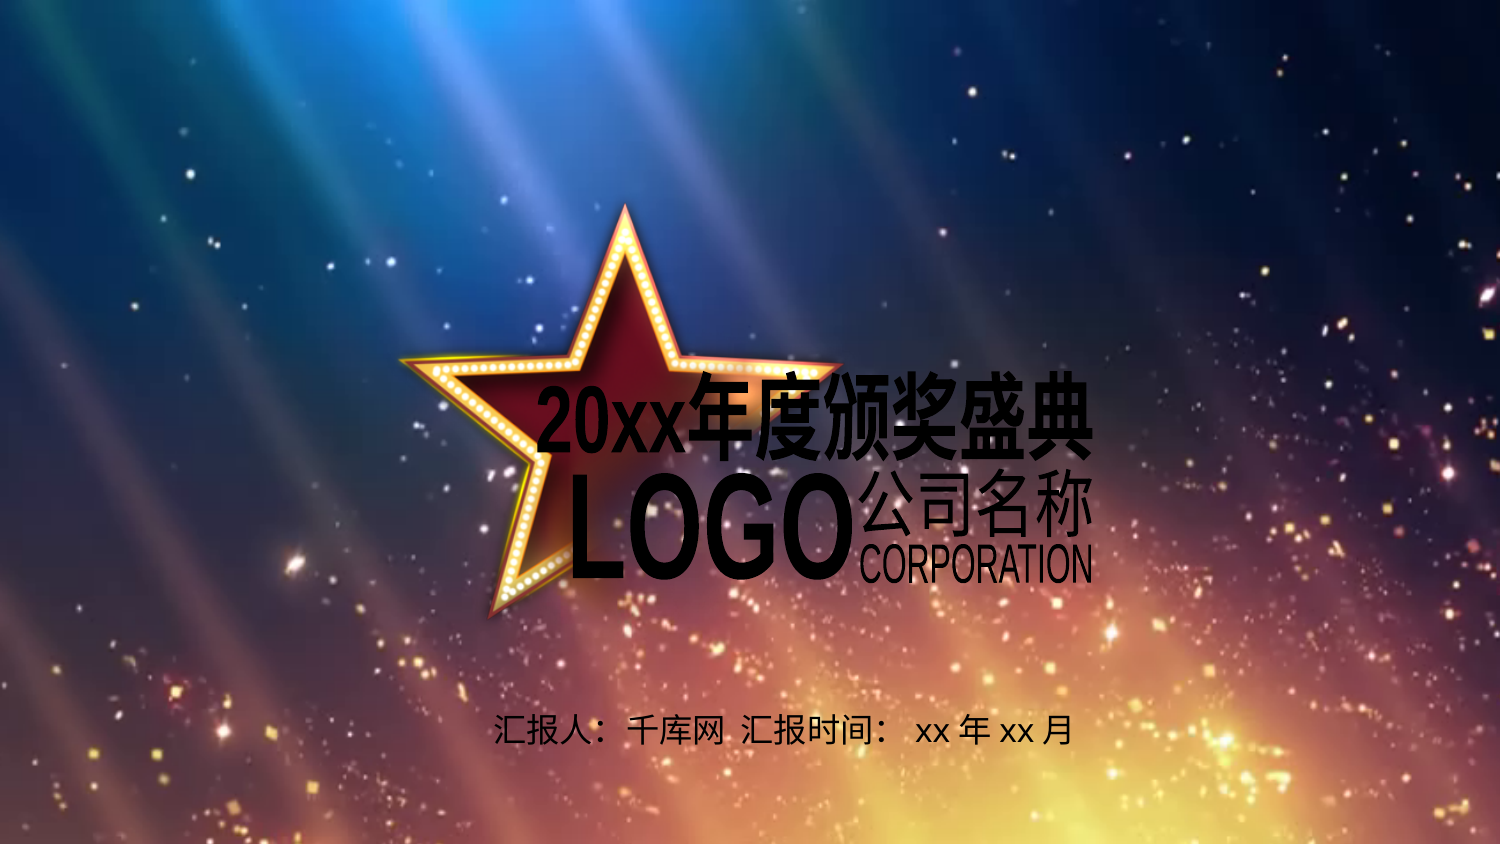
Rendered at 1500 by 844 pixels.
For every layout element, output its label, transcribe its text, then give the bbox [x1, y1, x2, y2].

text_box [572, 468, 1093, 584]
picture [0, 0, 1500, 844]
text_box 汇报人：千库网 汇报时间：xx年xx月 [478, 681, 1092, 757]
